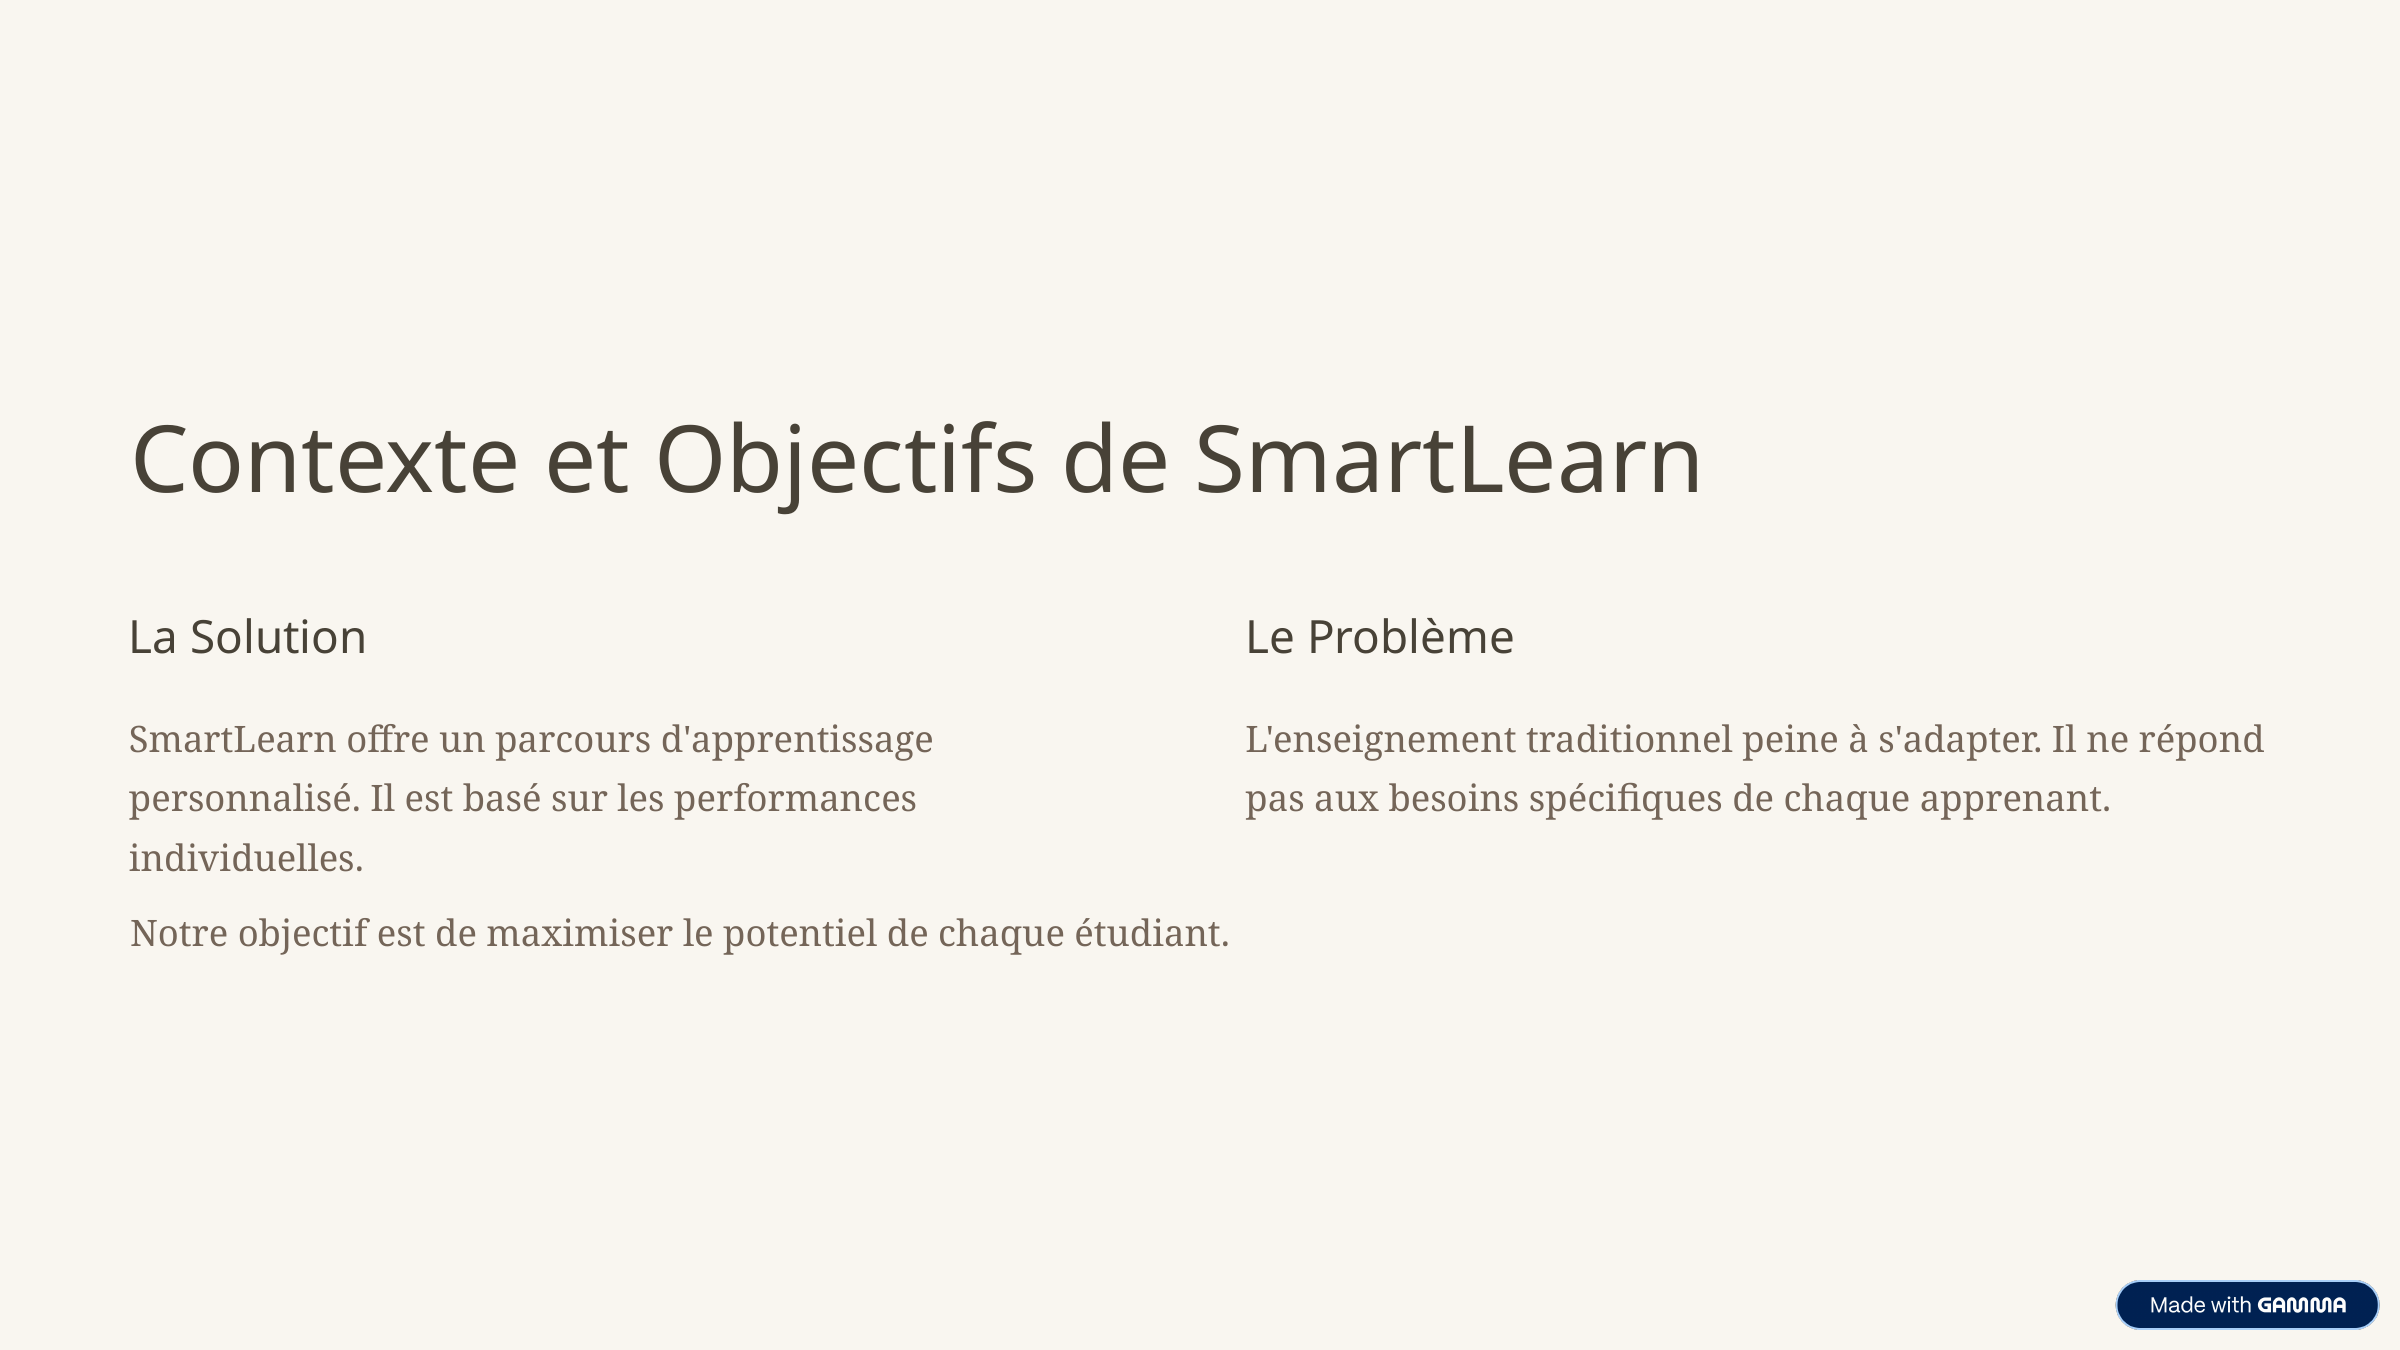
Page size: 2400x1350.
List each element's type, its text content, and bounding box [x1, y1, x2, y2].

text_box La Solution [128, 604, 594, 664]
text_box Contexte et Objectifs de SmartLearn [130, 395, 1787, 512]
text_box Le Problème [1245, 604, 1711, 664]
picture [2106, 1271, 2389, 1339]
text_box Notre objectif est de maximiser le potentiel de chaque étudiant. [130, 894, 2270, 955]
text_box SmartLearn offre un parcours d'apprentissage personnalisé. Il est basé sur les performances individuelles. [128, 700, 1154, 820]
text_box L'enseignement traditionnel peine à s'adapter. Il ne répond pas aux besoins spécifiques de chaque apprenant. [1245, 700, 2270, 820]
